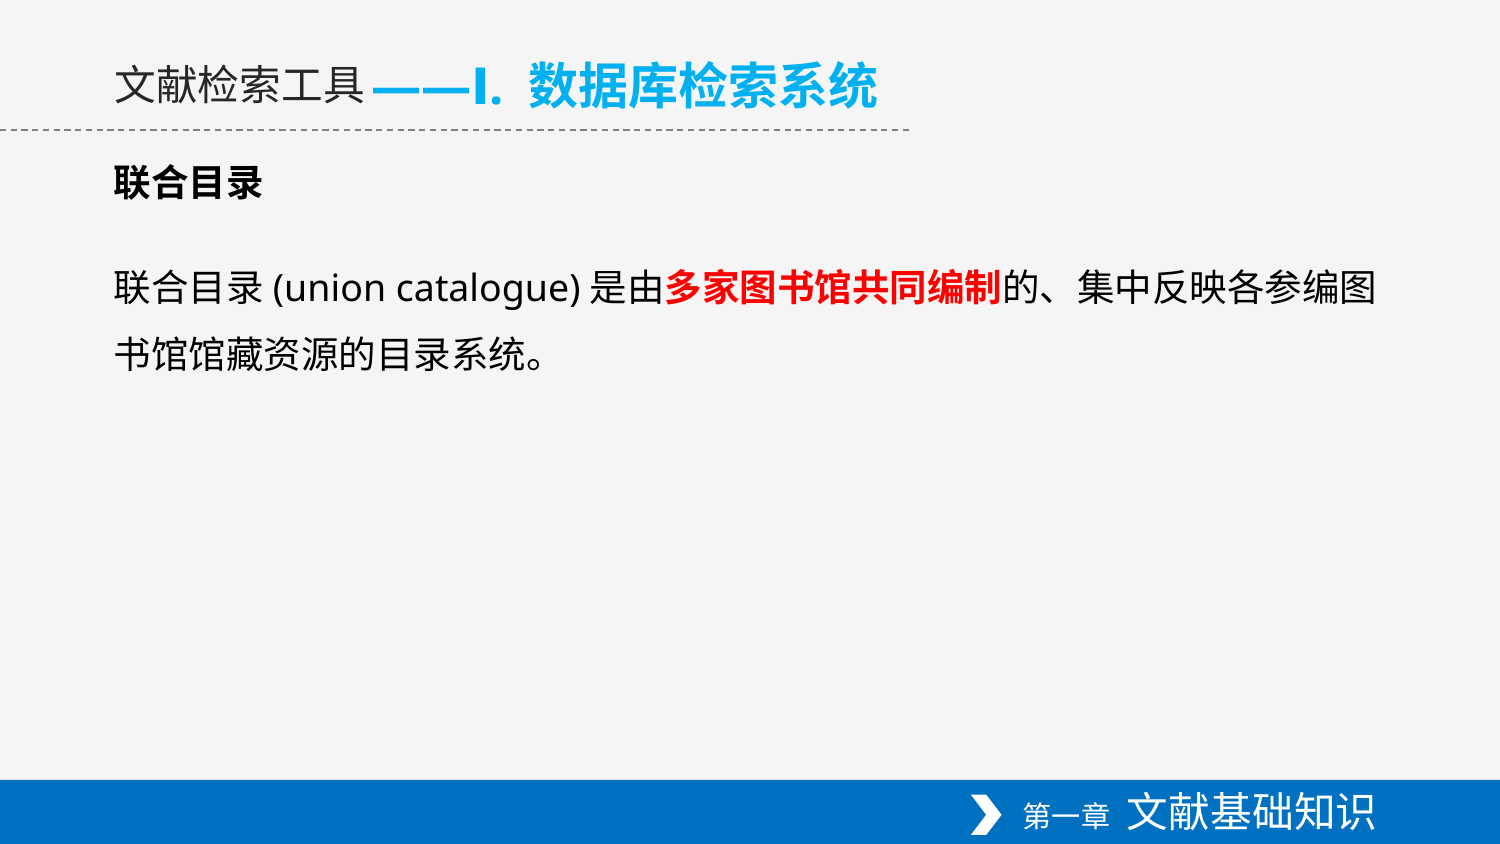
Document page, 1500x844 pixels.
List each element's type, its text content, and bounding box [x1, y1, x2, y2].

text_box 联合目录 [98, 151, 659, 212]
text_box ——Ⅰ. 数据库检索系统 [356, 47, 1036, 122]
text_box 联合目录(union catalogue)是由多家图书馆共同编制的、集中反映各参编图书馆馆藏资源的目录系统。 [100, 234, 1393, 383]
text_box 文献检索工具 [99, 51, 356, 117]
